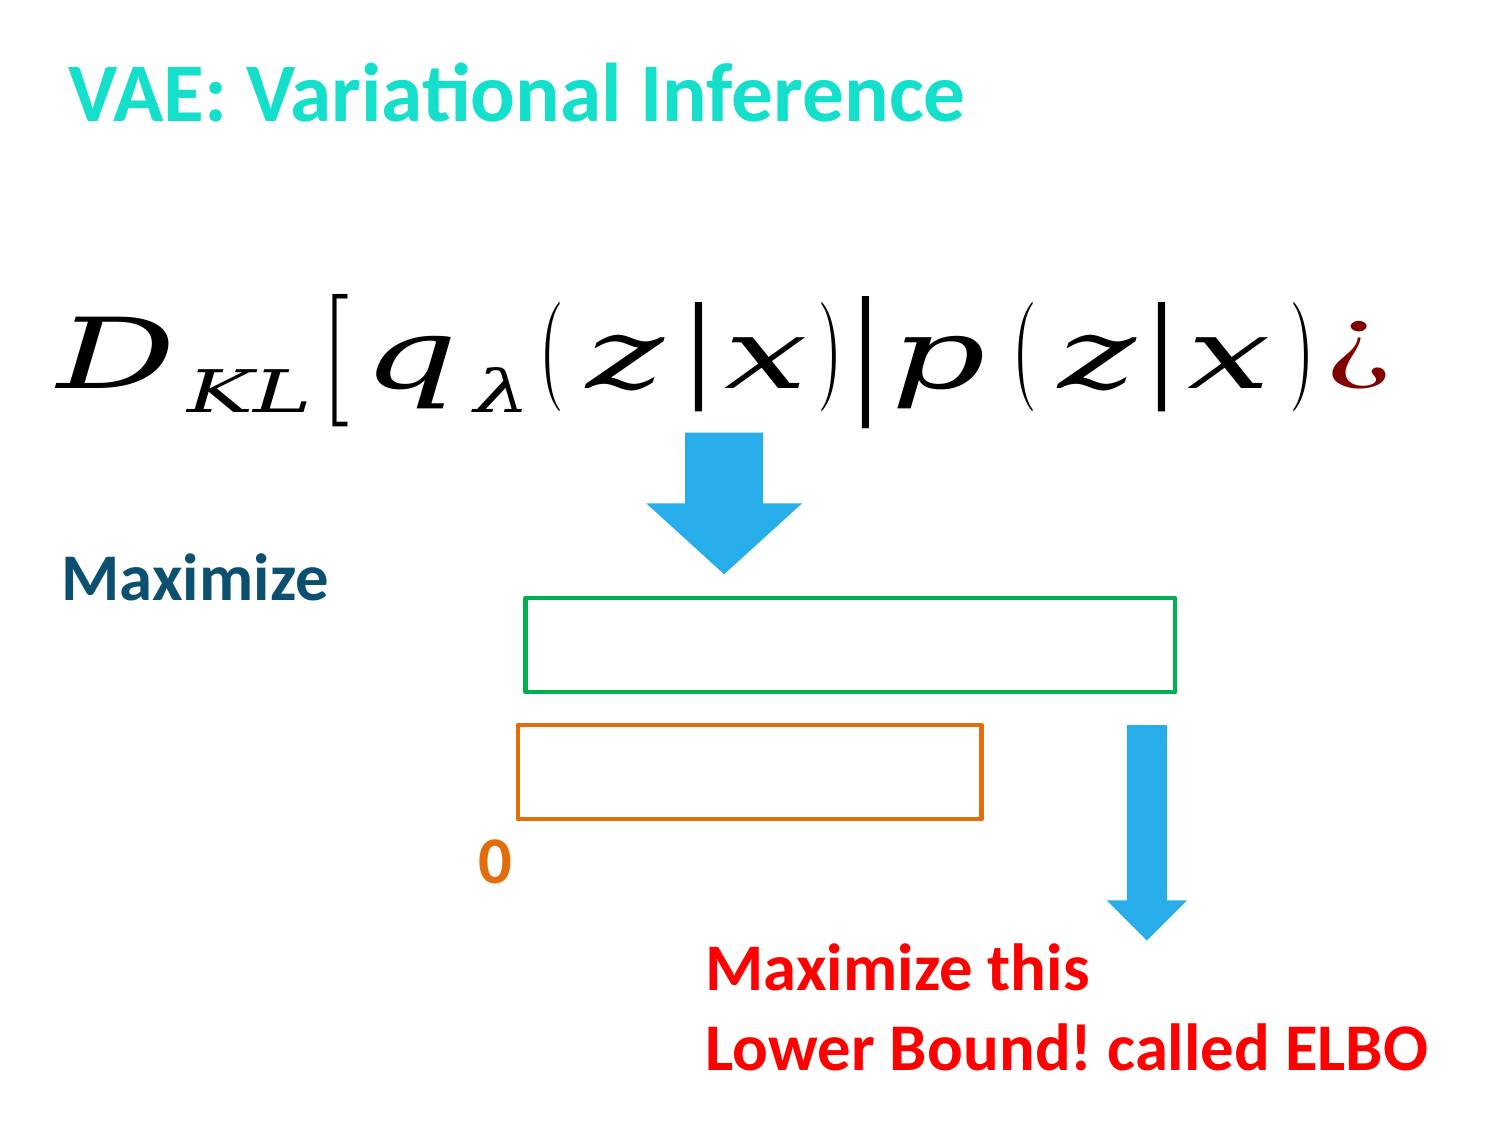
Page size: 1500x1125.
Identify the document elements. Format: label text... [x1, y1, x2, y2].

text_box [644, 430, 804, 565]
text_box [1104, 722, 1189, 916]
text_box [516, 723, 984, 821]
text_box VAE: Variational Inference [53, 30, 982, 146]
text_box Maximize this Lower Bound! called ELBO [690, 916, 1500, 1092]
text_box [523, 596, 1177, 694]
text_box Maximize [46, 526, 738, 621]
